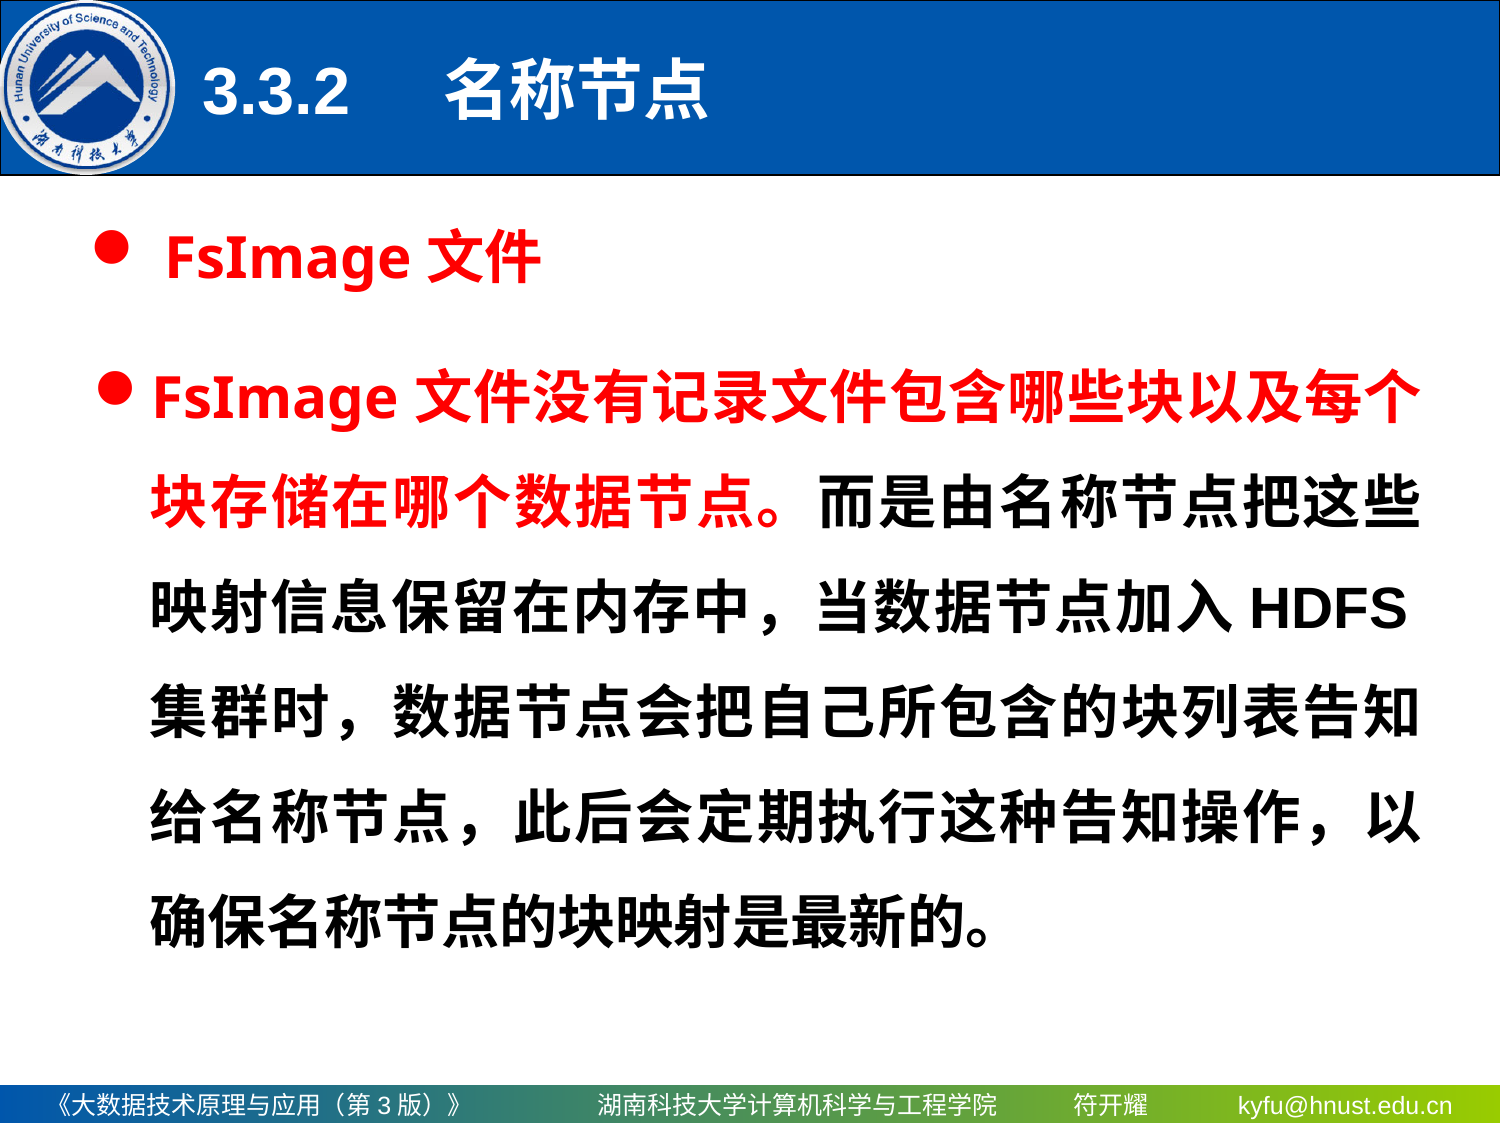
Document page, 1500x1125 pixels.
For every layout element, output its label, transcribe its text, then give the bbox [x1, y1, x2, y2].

title 3.3.2 名称节点 [187, 12, 1500, 163]
text_box FsImage文件 [75, 212, 1437, 298]
picture [0, 0, 176, 175]
text_box FsImage文件没有记录文件包含哪些块以及每个块存储在哪个数据节点。而是由名称节点把这些映射信息保留在内存中，当数据节点加入HDFS集群时，数据节点会把自己所包含的块列表告知给名称节点，此后会定期执行这种告知操作，以确保名称节点的块映射是最新的。 [78, 318, 1437, 963]
